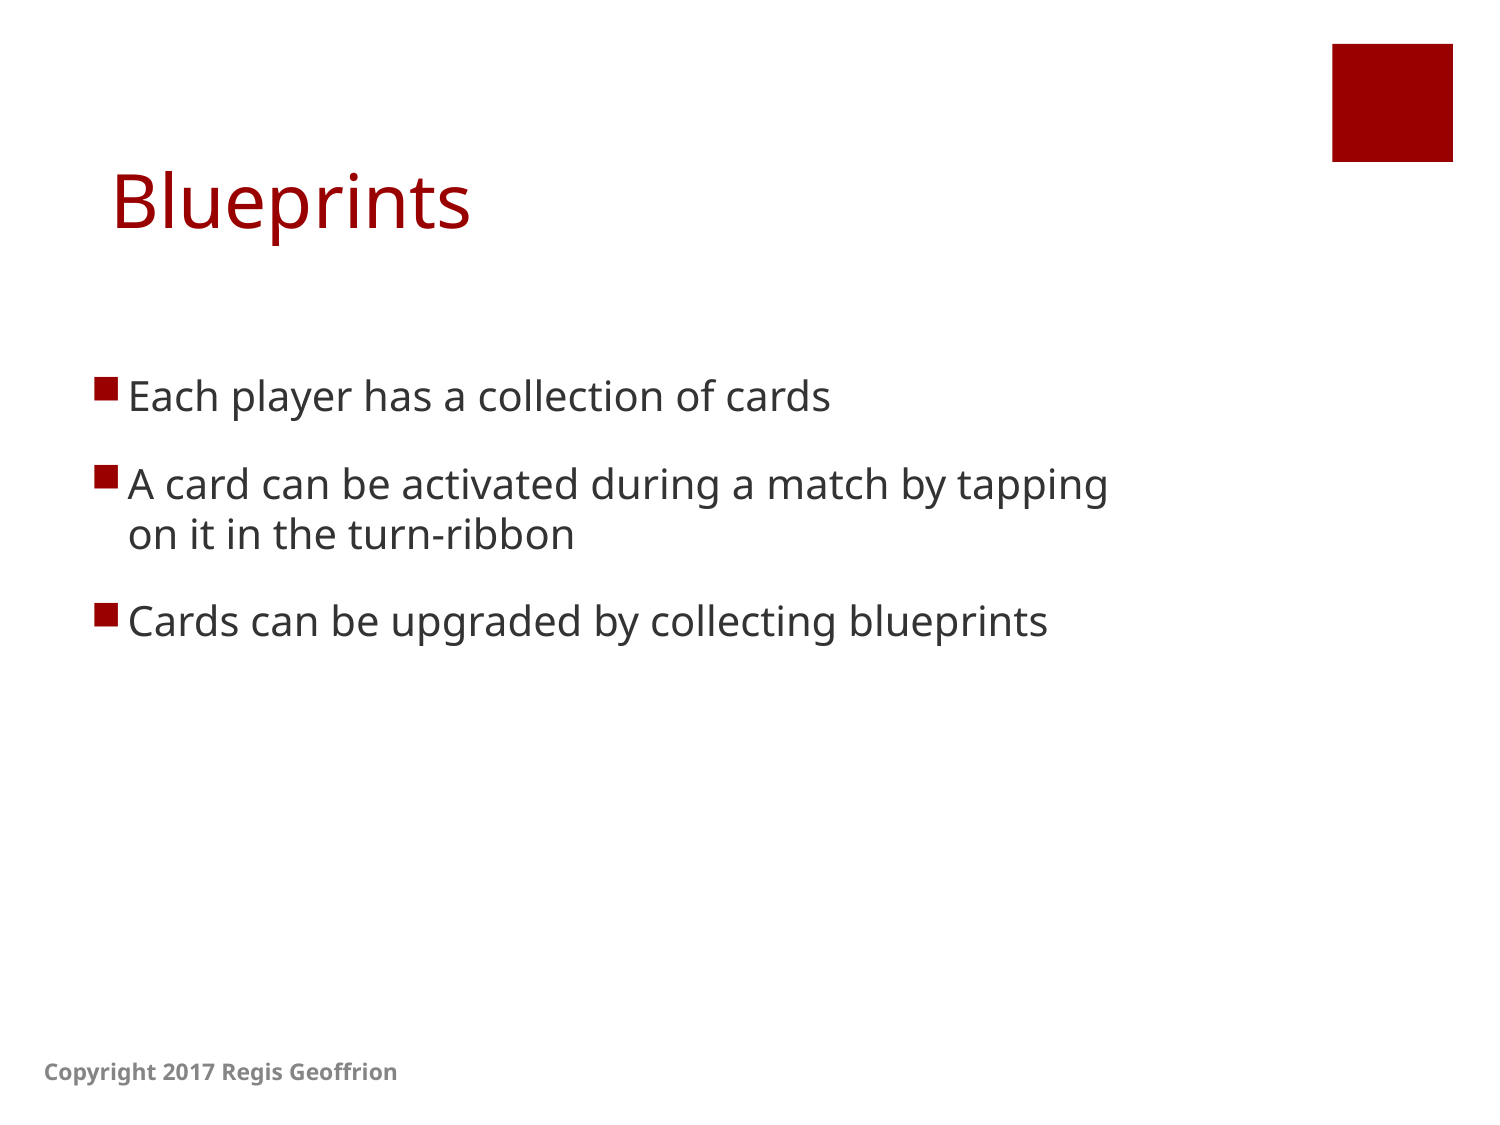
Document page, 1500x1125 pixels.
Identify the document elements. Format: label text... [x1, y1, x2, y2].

list Each player has a collection of cards A card can be activated during a match by tapping on it in the turn-ribbon Cards can be upgraded by collecting blueprints [75, 362, 1143, 1005]
title Blueprints [95, 63, 1163, 252]
footer Copyright 2017 Regis Geoffrion [28, 1042, 1015, 1103]
